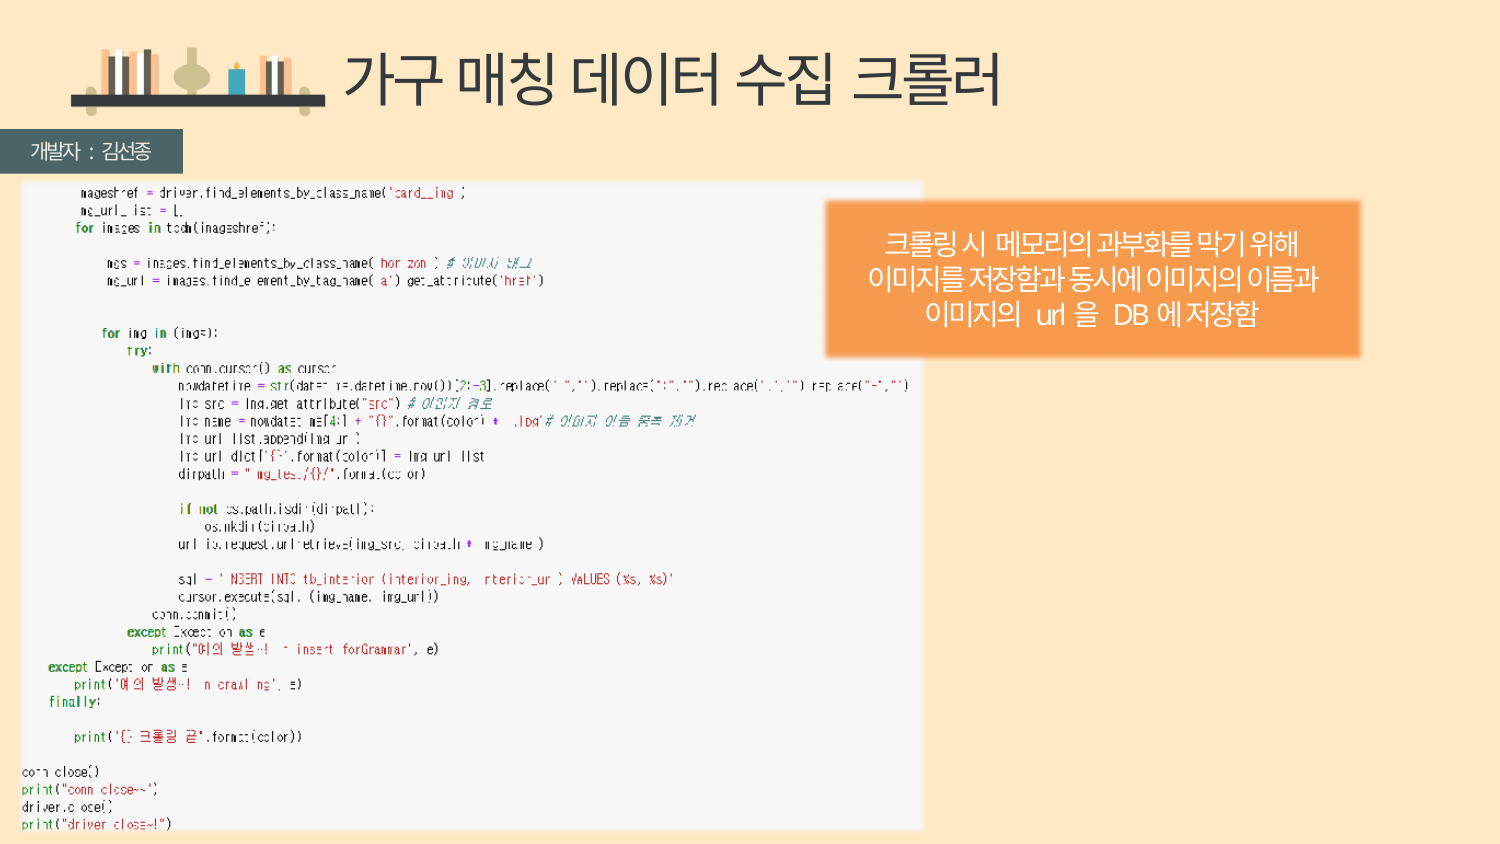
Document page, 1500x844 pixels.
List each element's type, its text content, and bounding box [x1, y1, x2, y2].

text_box 가구 매칭 데이터 수집 크롤러 [327, 35, 1021, 191]
text_box 개발자 : 김선종 [0, 127, 185, 176]
picture [52, 31, 340, 126]
text_box 크롤링 시 메모리의 과부화를 막기 위해 이미지를 저장함과 동시에 이미지의 이름과 이미지의 url을 DB에 저장함 [933, 202, 1359, 356]
picture [17, 177, 928, 835]
